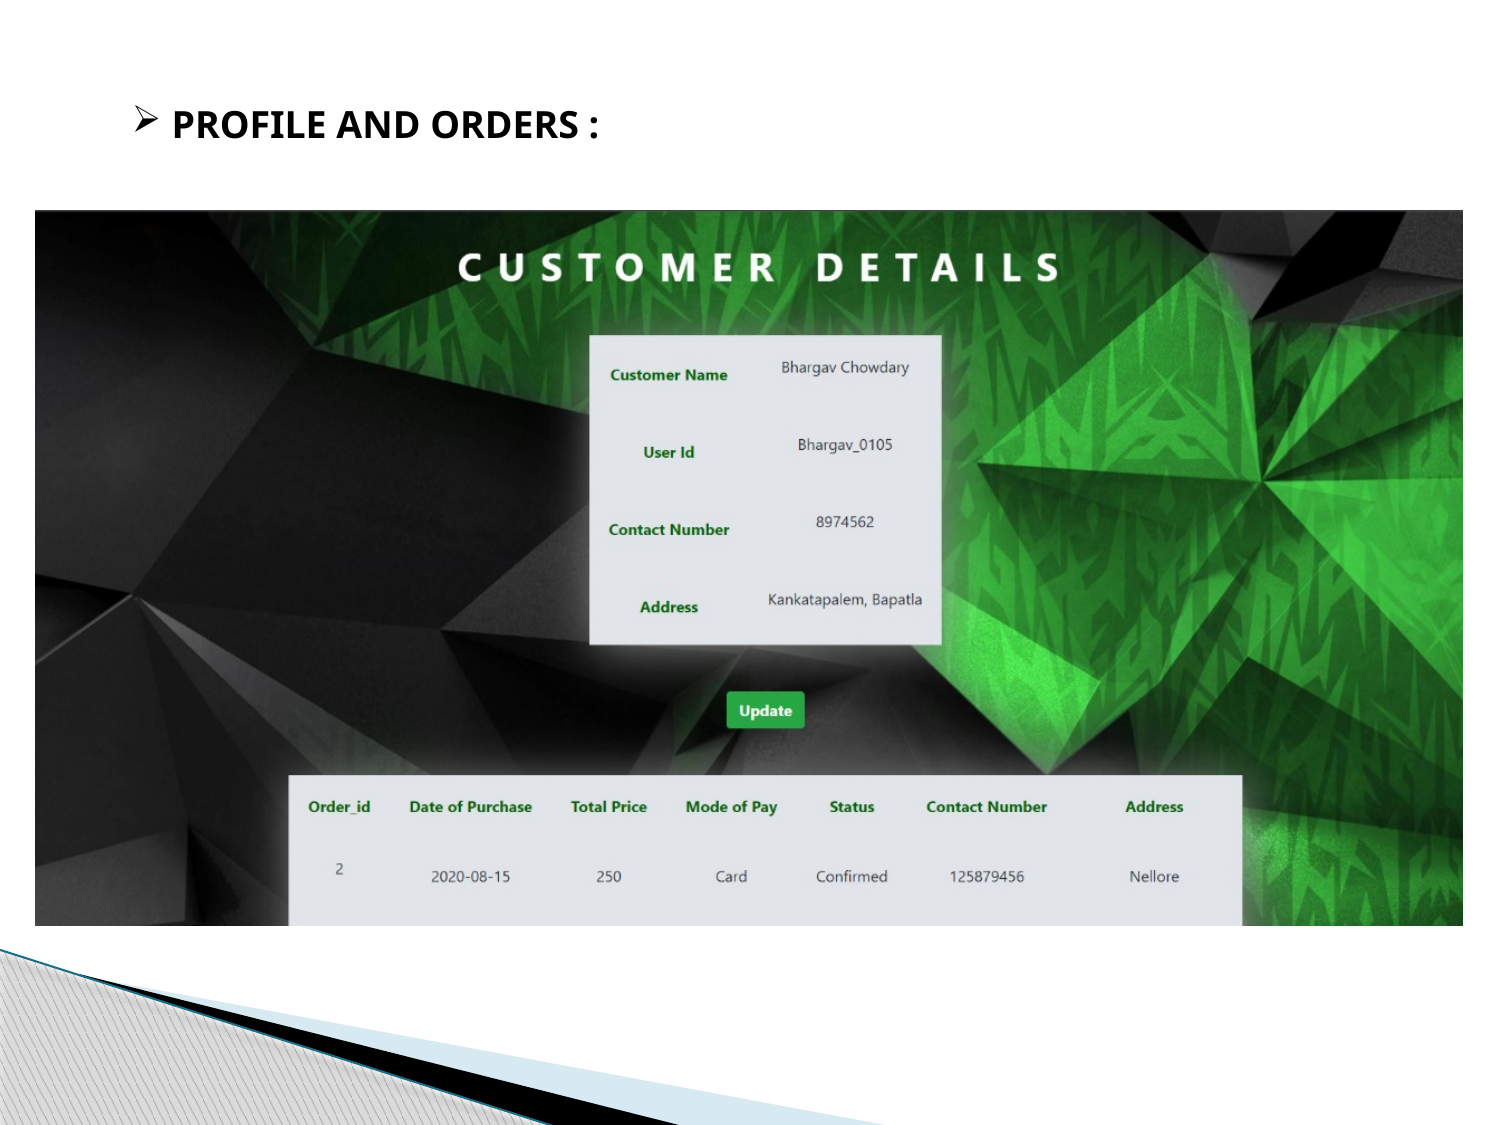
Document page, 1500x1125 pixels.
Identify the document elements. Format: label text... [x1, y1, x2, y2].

picture [34, 210, 1463, 927]
text_box PROFILE AND ORDERS : [117, 93, 820, 154]
